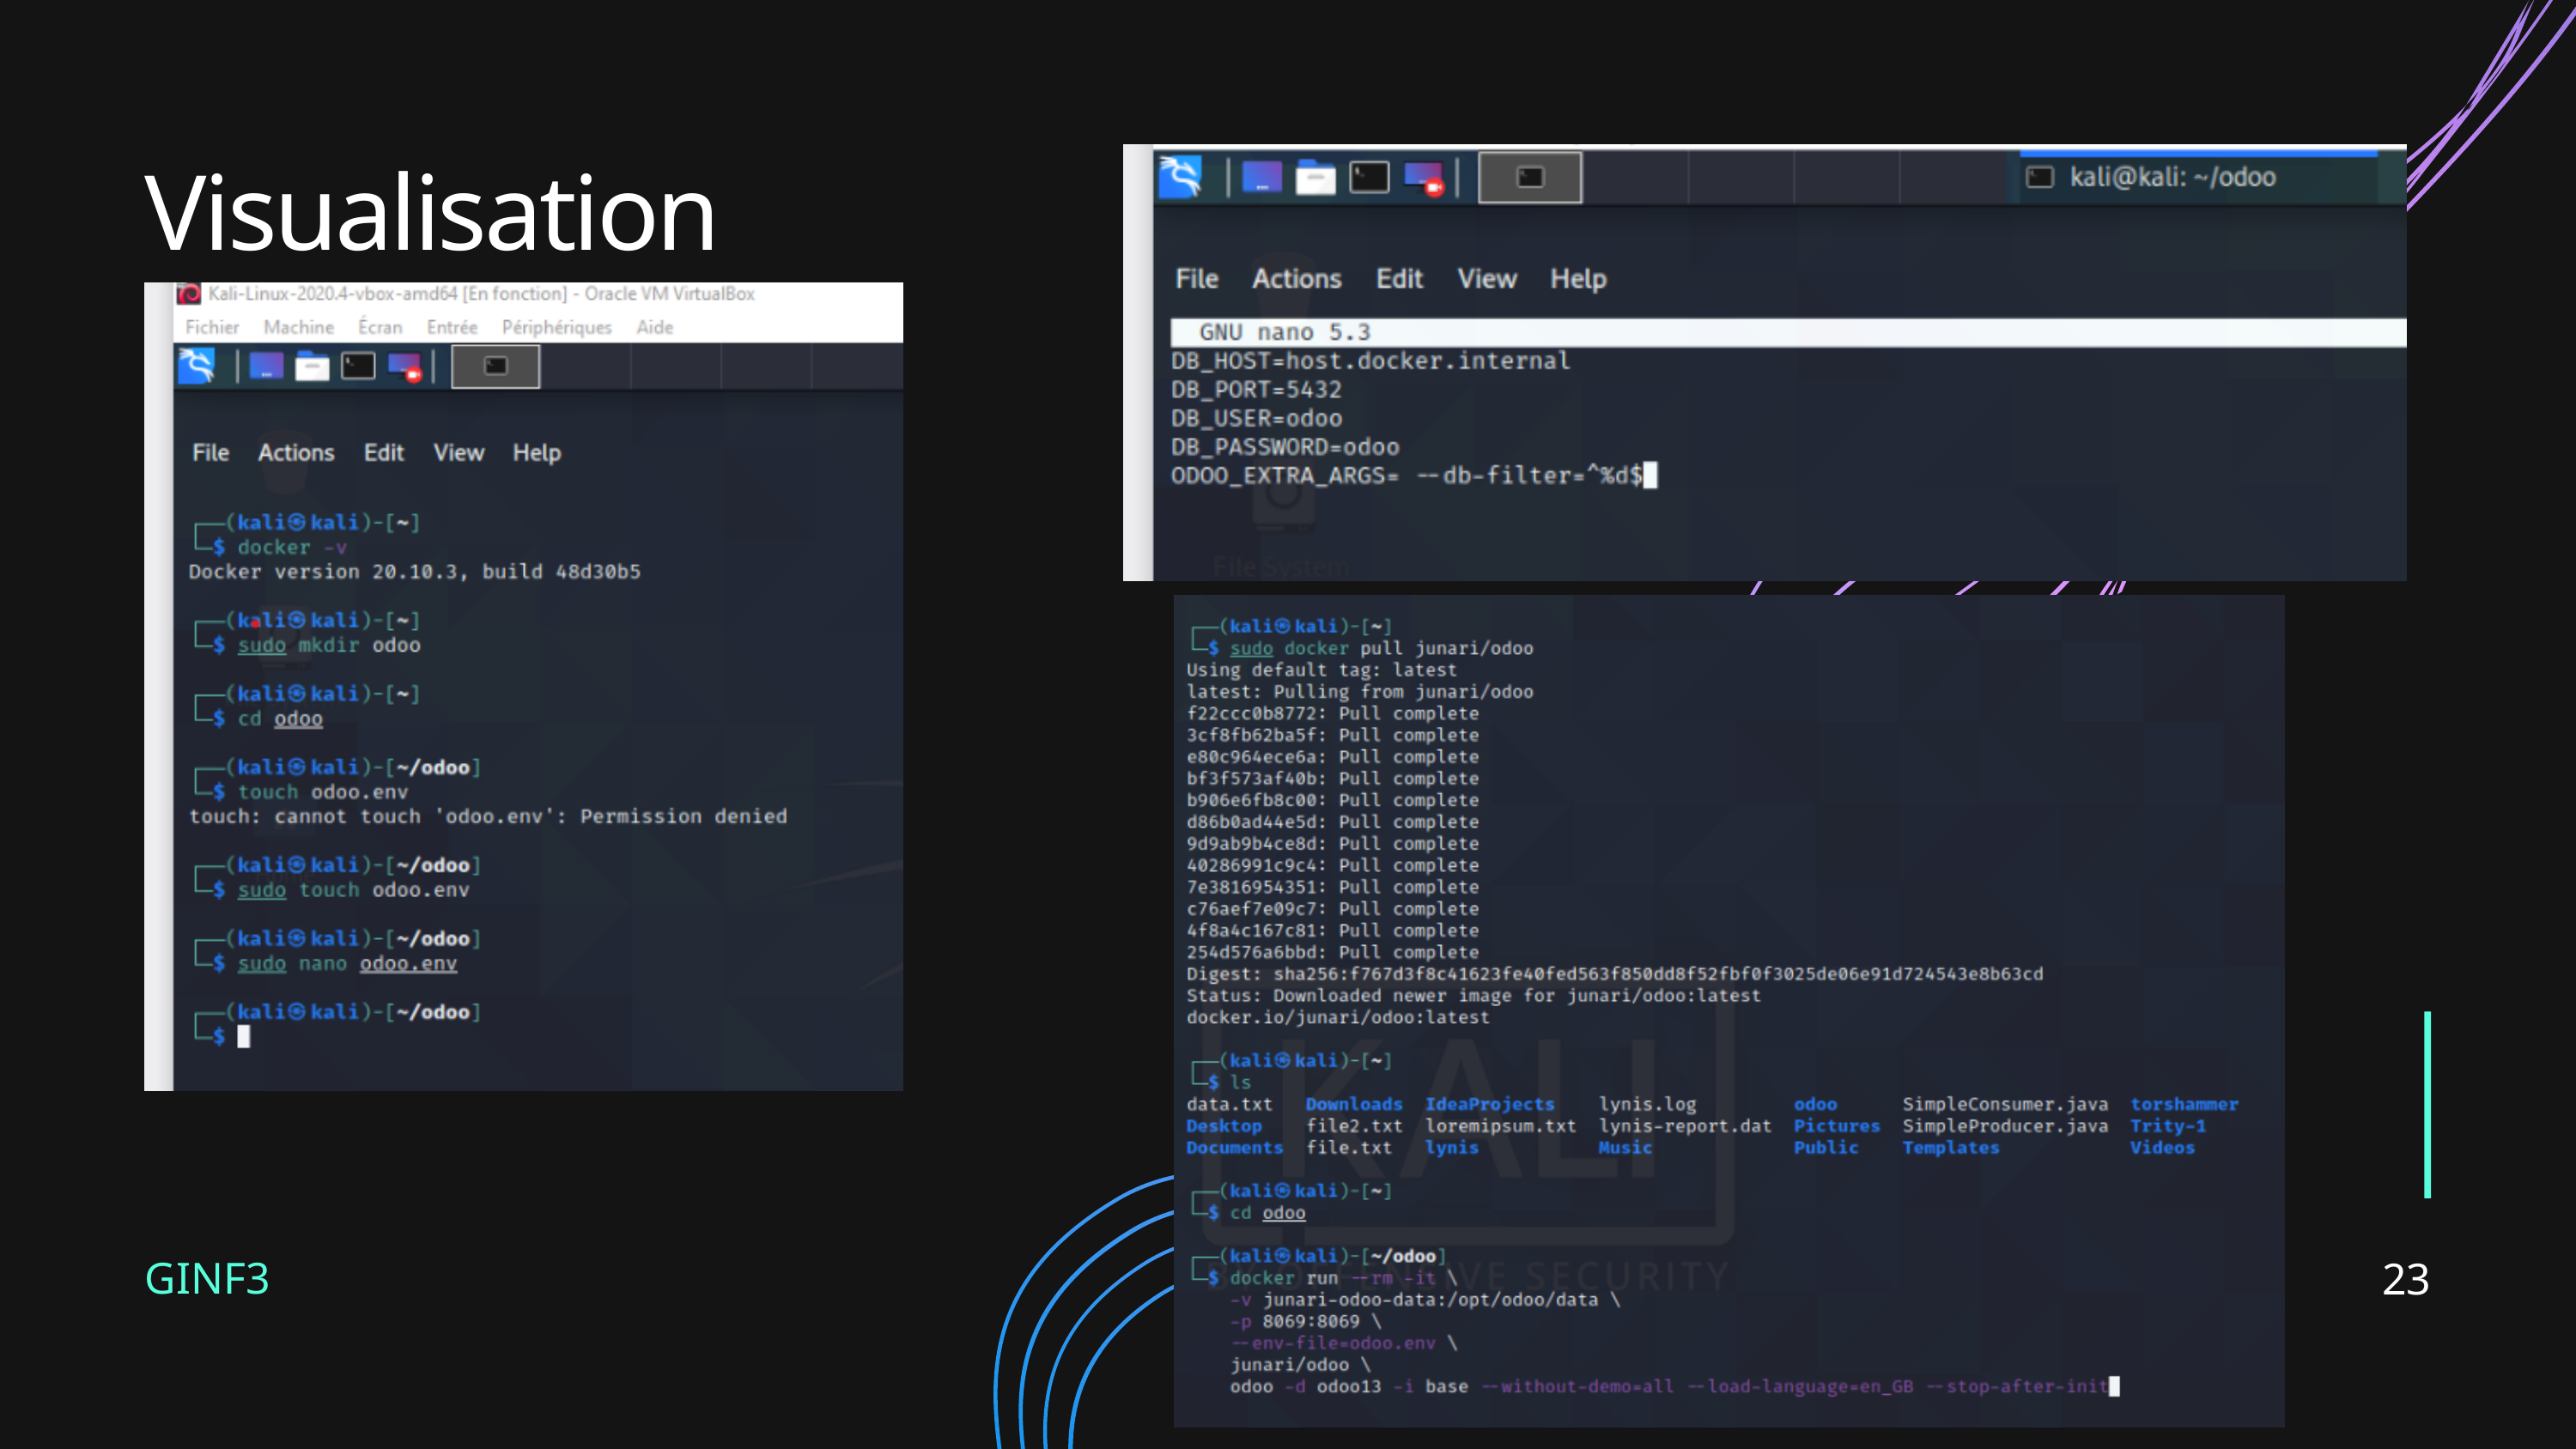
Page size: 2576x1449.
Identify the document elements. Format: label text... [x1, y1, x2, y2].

text_box GINF3 [144, 1254, 727, 1303]
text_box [144, 150, 978, 415]
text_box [2343, 1011, 2432, 1306]
picture [144, 28, 2576, 1428]
